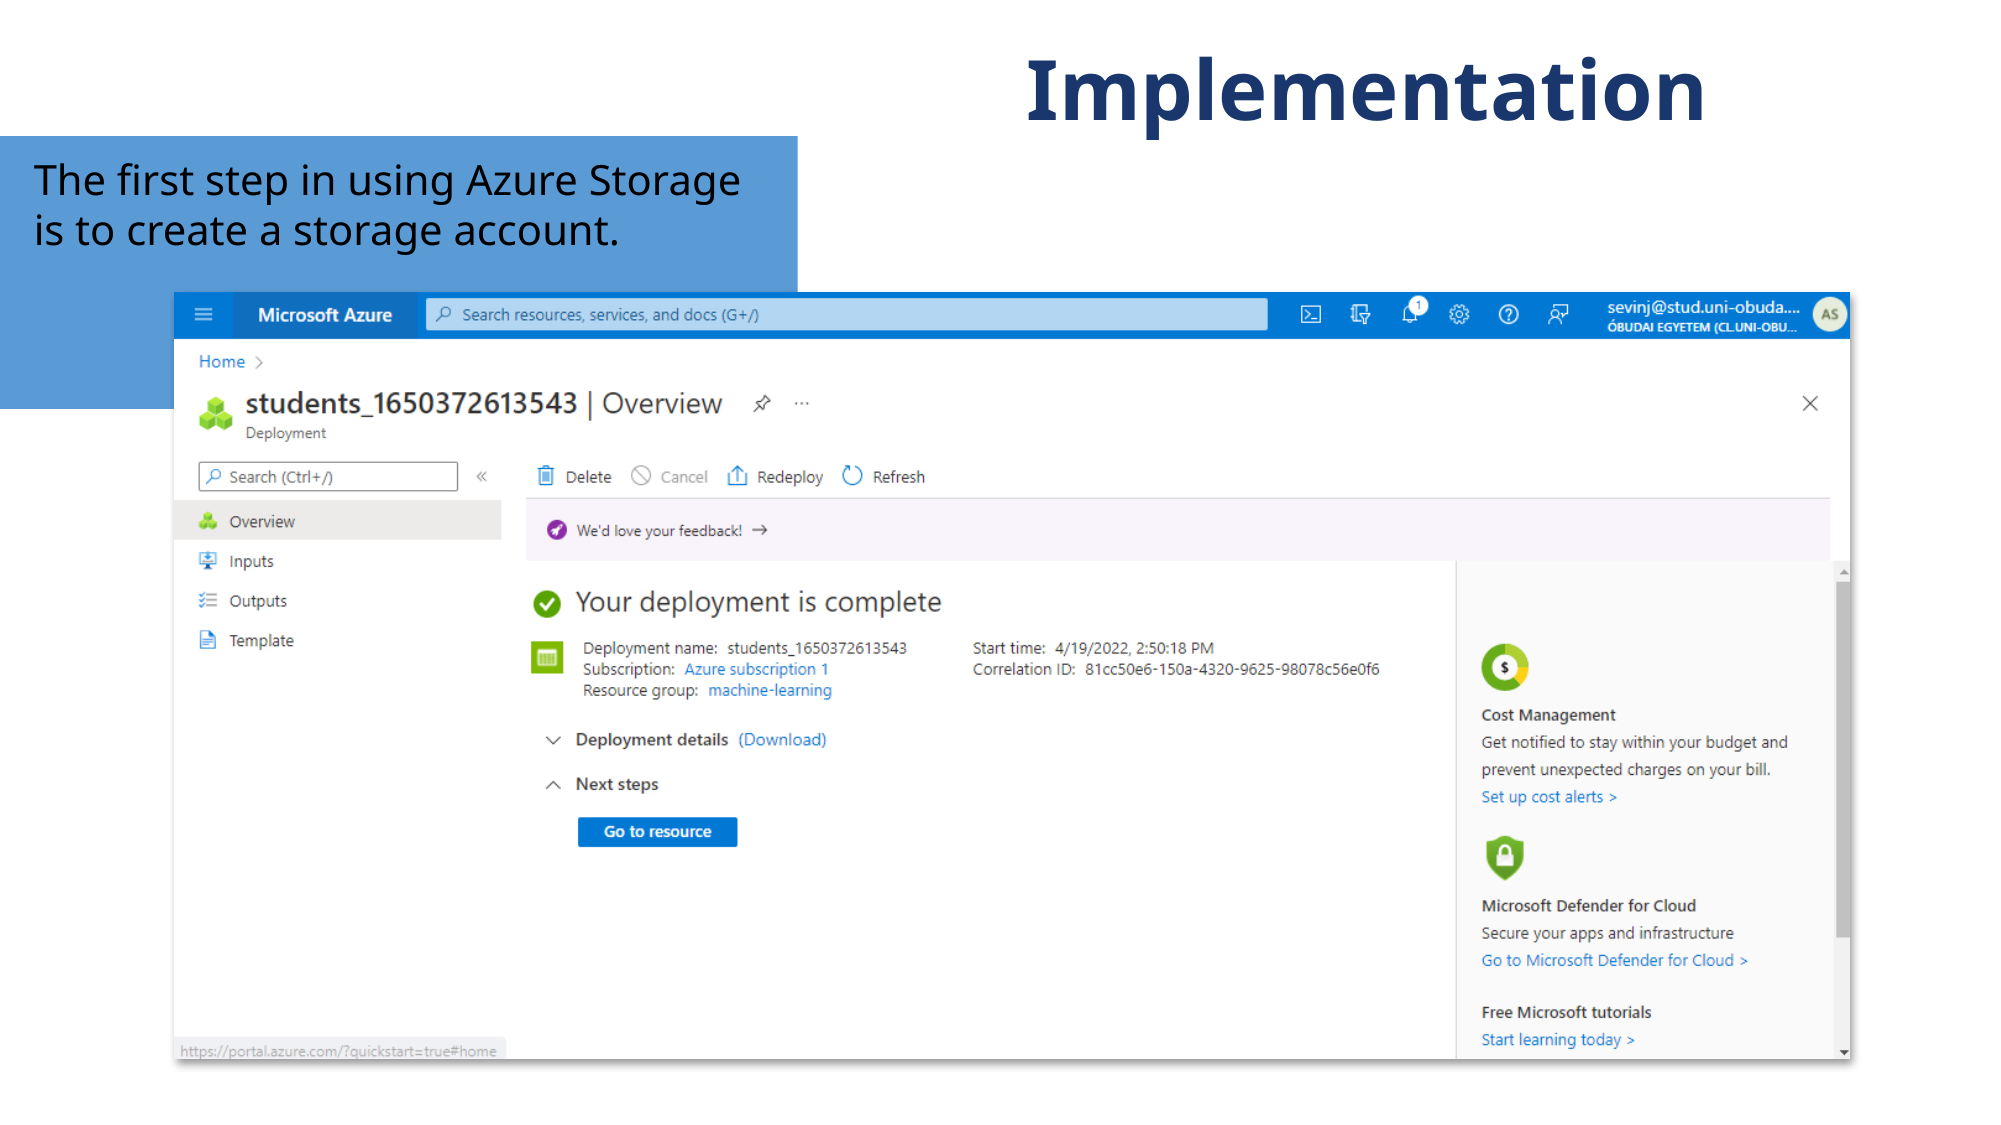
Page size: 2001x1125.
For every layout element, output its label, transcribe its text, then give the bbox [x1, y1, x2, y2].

text_box The first step in using Azure Storage is to create a storage account. [19, 146, 789, 261]
text_box Implementation [1011, 29, 1765, 145]
picture [174, 292, 1850, 1059]
